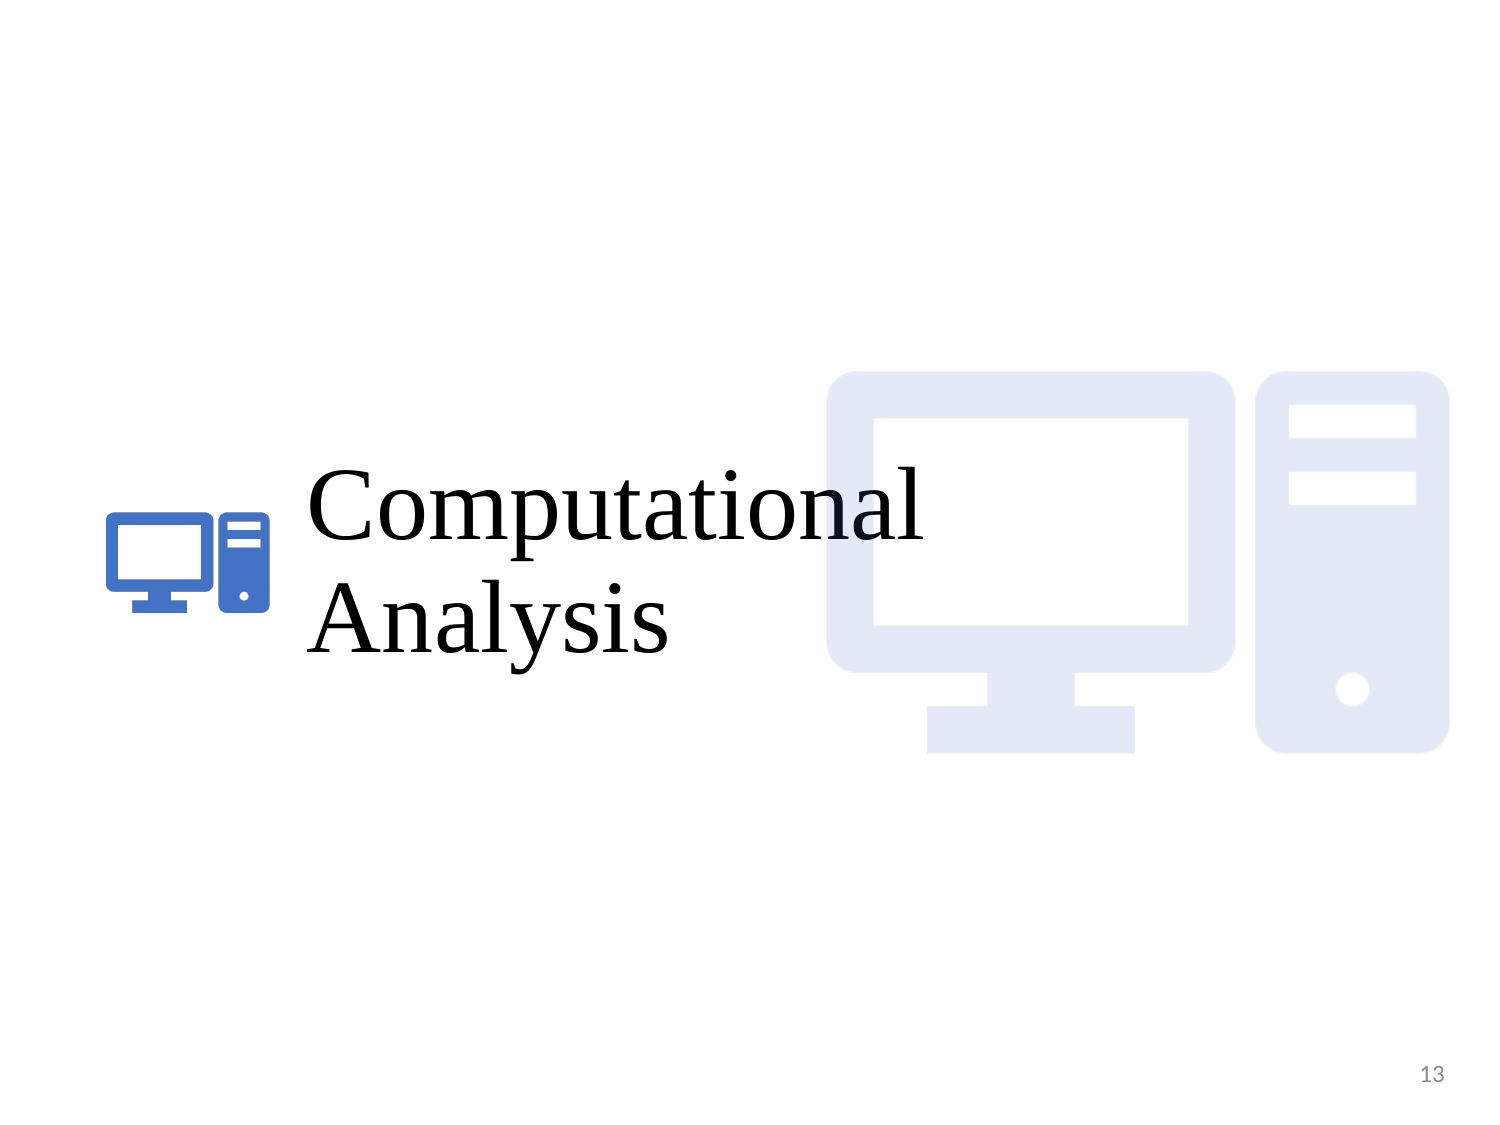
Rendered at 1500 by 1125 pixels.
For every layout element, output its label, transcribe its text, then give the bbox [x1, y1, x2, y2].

picture [103, 478, 272, 647]
slide_number 13 [1122, 1042, 1460, 1103]
picture [816, 240, 1460, 884]
title Computational Analysis [291, 358, 816, 767]
